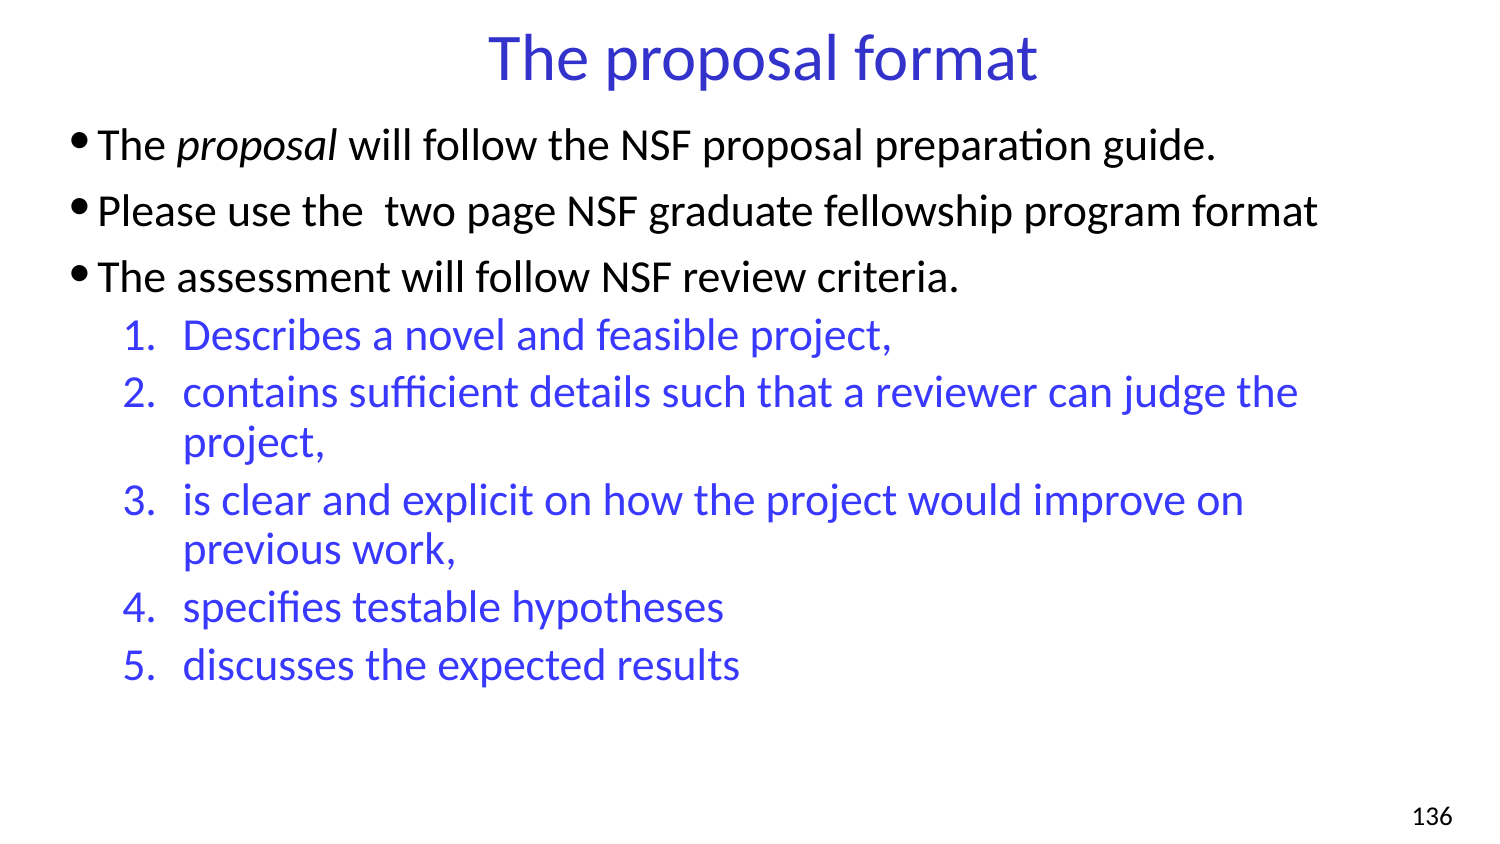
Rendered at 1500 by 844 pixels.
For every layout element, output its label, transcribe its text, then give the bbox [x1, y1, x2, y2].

text_box The proposal format [337, 18, 1191, 103]
slide_number ‹#› [1372, 802, 1492, 827]
list The proposal will follow the NSF proposal preparation guide. Please use the two page NSF graduate fellowship program format The assessment will follow NSF review criteria. Describes a novel and feasible project, contains sufficient details such that a reviewer can judge the project, is clear and explicit on how the project would improve on previous work, specifies testable hypotheses discusses the expected results [56, 114, 1394, 771]
